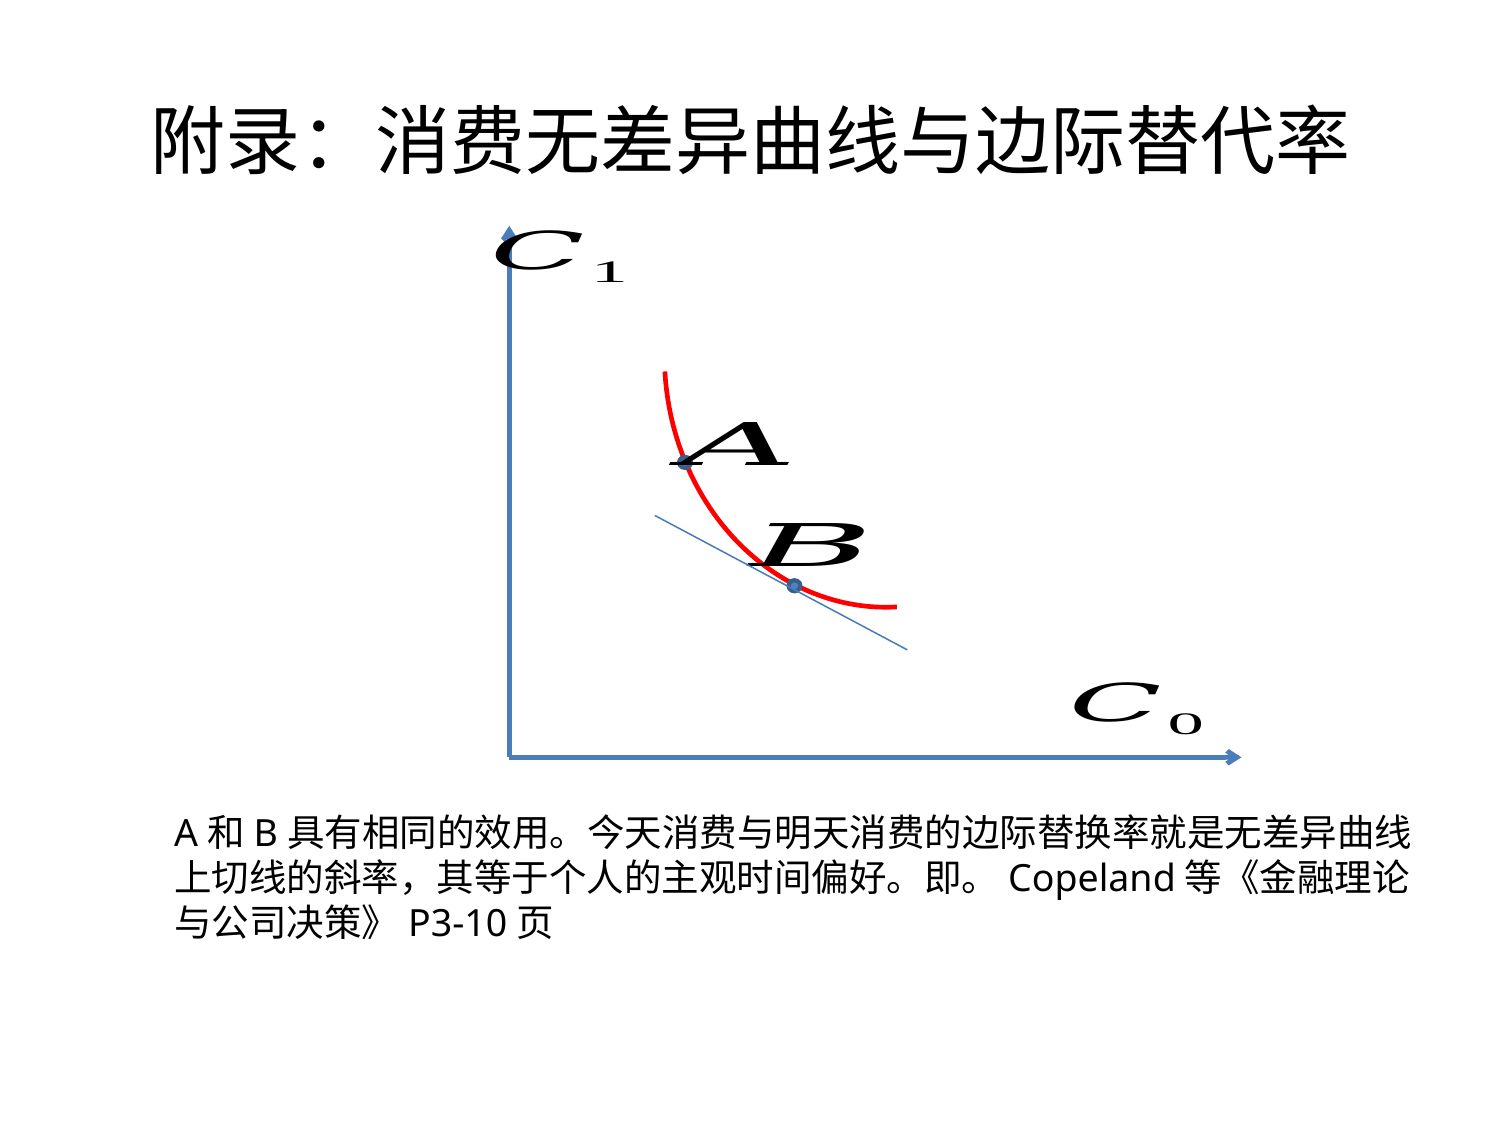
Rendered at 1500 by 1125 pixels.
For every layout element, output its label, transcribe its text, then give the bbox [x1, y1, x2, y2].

text_box [664, 359, 892, 513]
text_box [677, 465, 693, 470]
title 附录：消费无差异曲线与边际替代率 [75, 45, 1425, 233]
text_box [677, 454, 690, 462]
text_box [654, 515, 908, 651]
